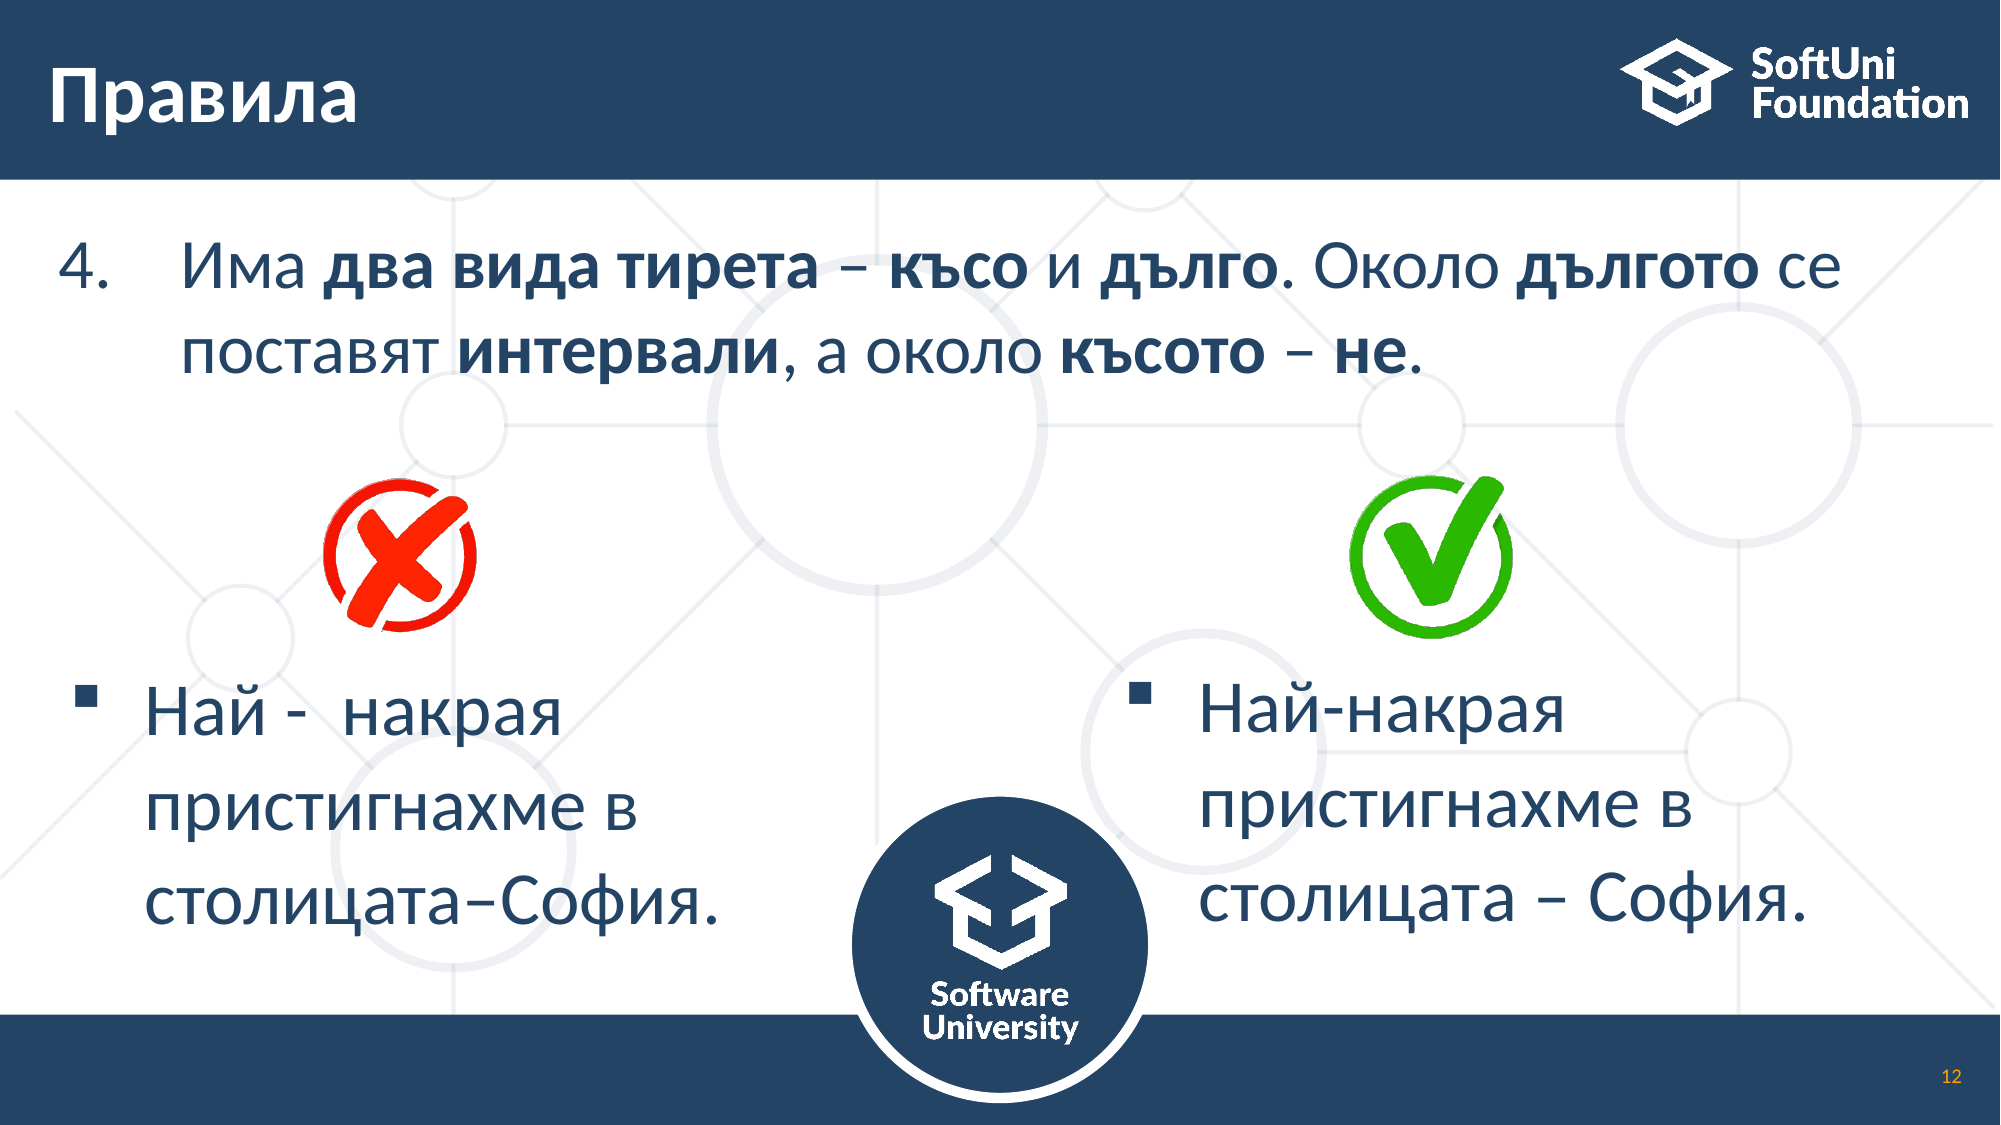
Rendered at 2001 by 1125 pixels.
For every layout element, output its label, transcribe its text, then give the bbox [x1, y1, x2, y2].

picture [1347, 463, 1534, 646]
picture [921, 854, 1079, 1049]
picture [307, 464, 494, 647]
title Правила [31, 16, 1591, 162]
slide_number 12 [1897, 1049, 1968, 1101]
list Най-накрая пристигнахме в столицата – София. [1106, 647, 1961, 962]
list Най - накрая пристигнахме в столицата–София. [52, 650, 935, 962]
text_box Има два вида тирета – късо и дълго. Около дългото се поставят интервали, а около късото – не. [35, 200, 1965, 406]
picture [1619, 38, 1968, 126]
